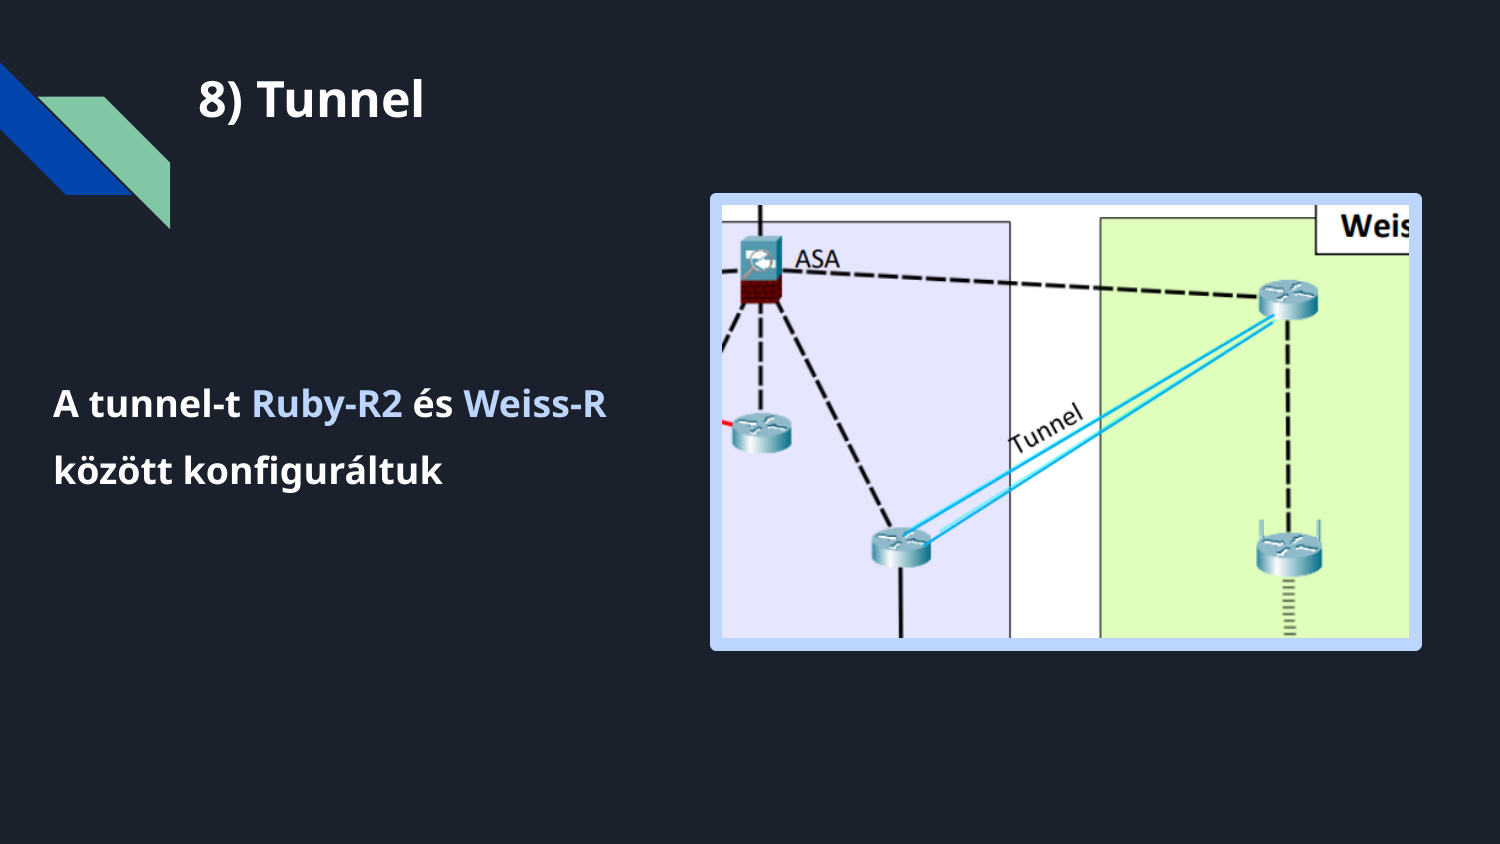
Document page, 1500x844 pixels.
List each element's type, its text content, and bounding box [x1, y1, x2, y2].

text_box A tunnel-t Ruby-R2 és Weiss-R között konfiguráltuk [38, 349, 710, 500]
picture [722, 205, 1410, 639]
title 8) Tunnel [170, 52, 832, 203]
